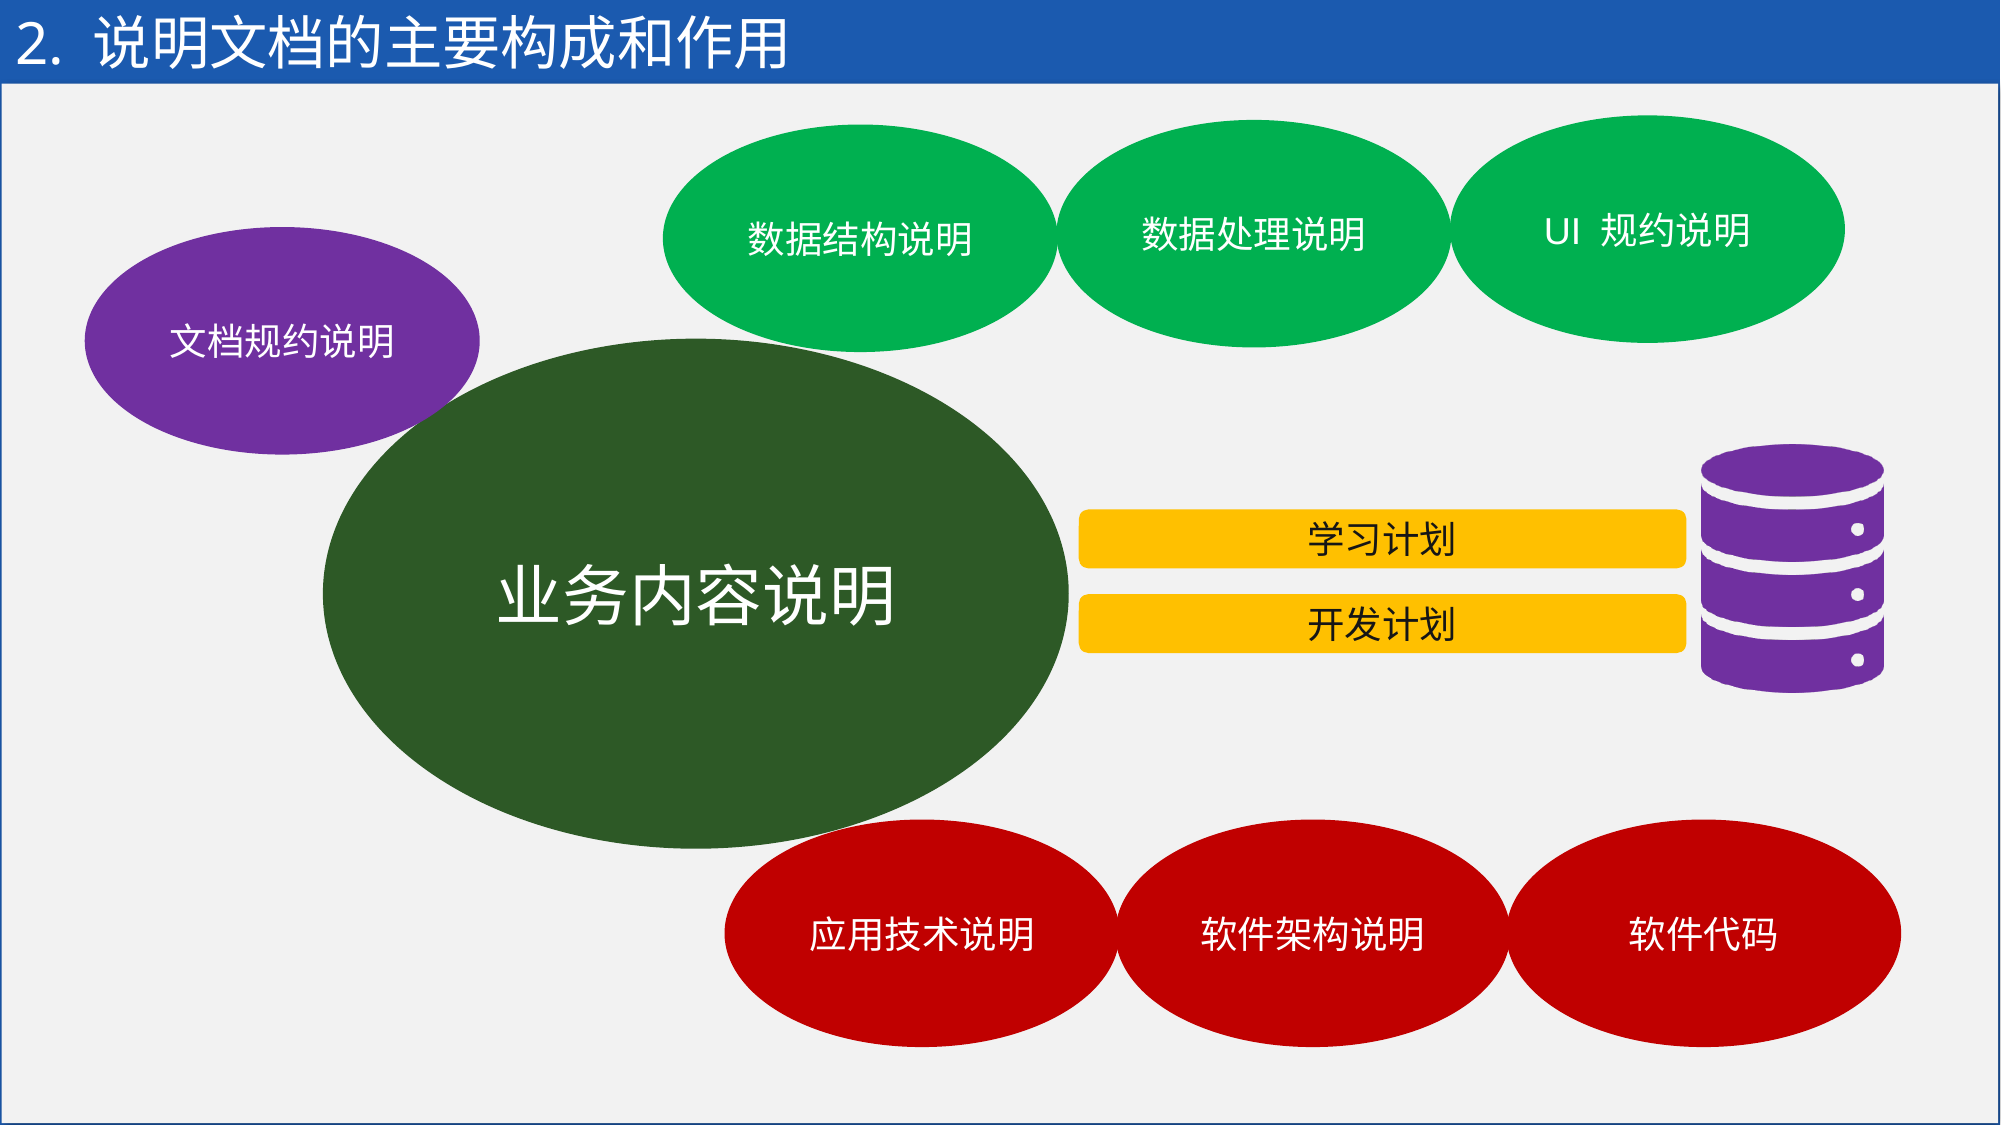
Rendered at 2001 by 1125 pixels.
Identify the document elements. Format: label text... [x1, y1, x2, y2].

text_box 应用技术说明 [724, 819, 1117, 1048]
text_box 文档规约说明 [84, 227, 480, 455]
text_box 数据处理说明 [1056, 119, 1452, 348]
text_box 学习计划 [1076, 507, 1630, 571]
picture [1635, 411, 1949, 725]
title 2. 说明文档的主要构成和作用 [0, 1, 1675, 81]
text_box 软件架构说明 [1115, 819, 1508, 1048]
text_box 开发计划 [1076, 591, 1630, 656]
text_box 软件代码 [1506, 819, 1902, 1048]
text_box 数据结构说明 [662, 124, 1057, 353]
text_box 业务内容说明 [322, 338, 1069, 849]
text_box UI 规约说明 [1450, 115, 1845, 343]
